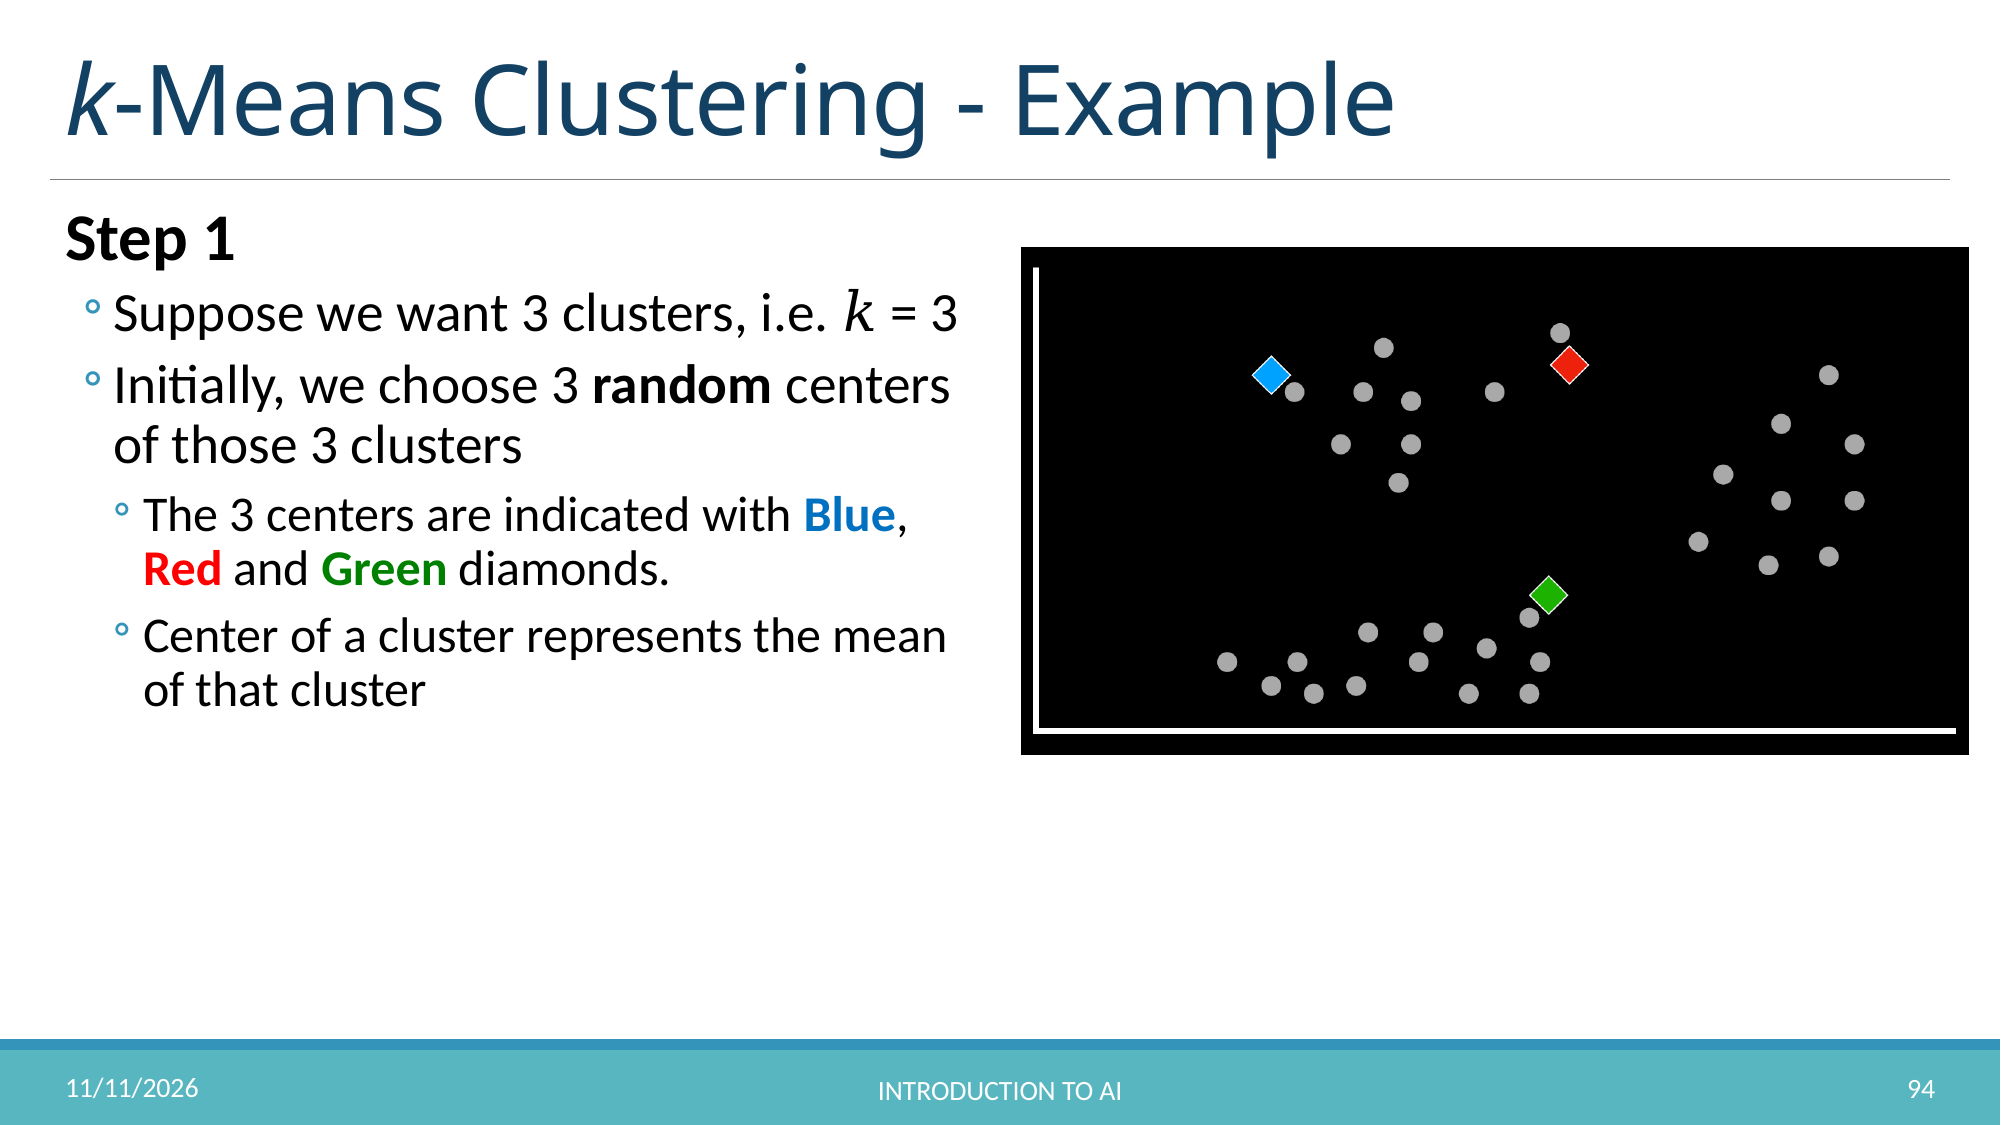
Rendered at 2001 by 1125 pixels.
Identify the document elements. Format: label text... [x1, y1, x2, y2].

footer Introduction to AI [604, 1059, 1396, 1120]
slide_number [50, 1056, 456, 1117]
list Step 1 Suppose we want 3 clusters, i.e. 𝑘 = 3 Initially, we choose 3 random centers of those 3 clusters The 3 centers are indicated with Blue, Red and Green diamonds. Center of a cluster represents the mean of that cluster [50, 195, 984, 1030]
title k-Means Clustering - Example [50, 47, 1950, 163]
slide_number 94 [1734, 1057, 1950, 1118]
picture [1020, 247, 1970, 756]
